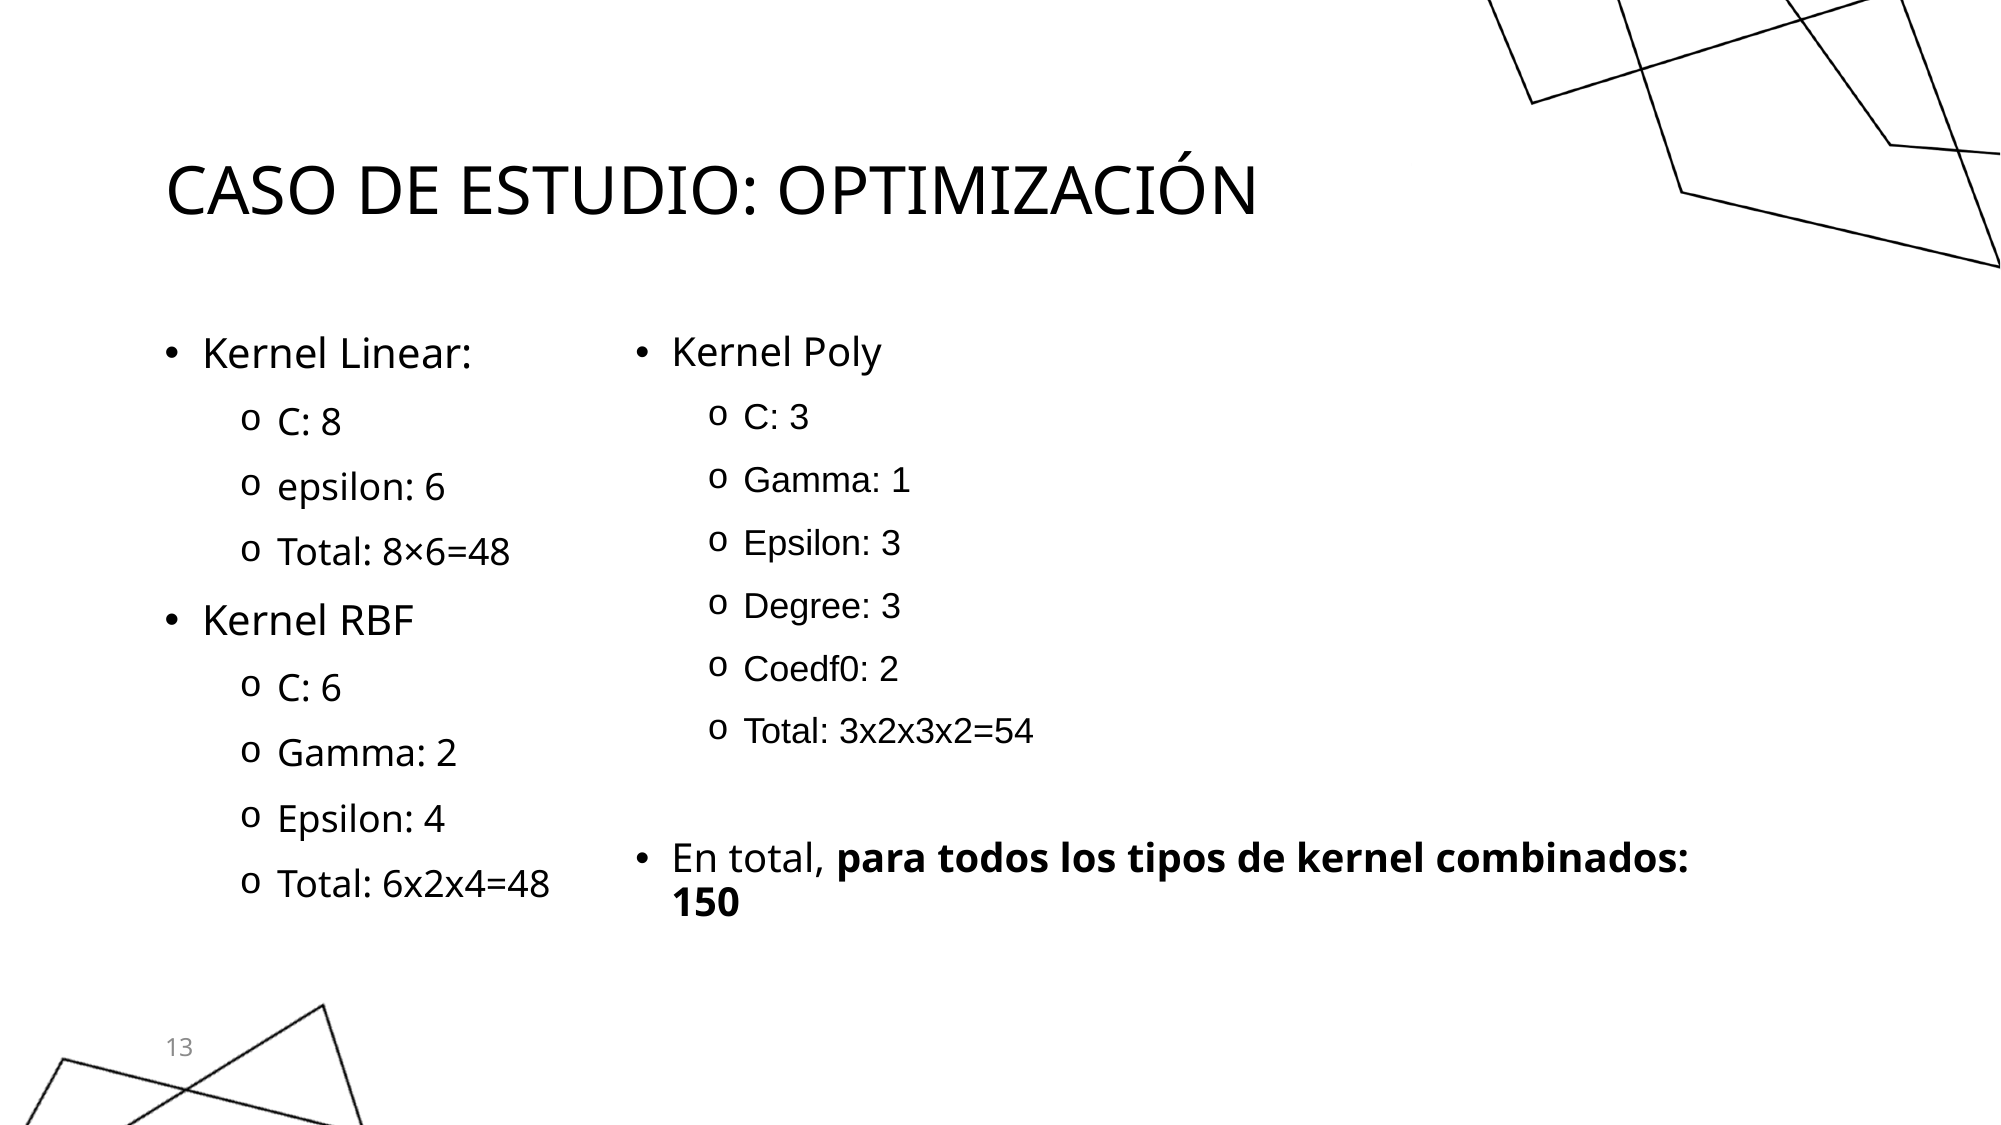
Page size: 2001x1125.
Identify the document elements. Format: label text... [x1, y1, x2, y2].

picture [0, 976, 408, 1125]
title caso de estudio: optimización [150, 59, 1863, 326]
list Kernel Linear: C: 8 epsilon: 6 Total: 8×6=48 Kernel RBF C: 6 Gamma: 2 Epsilon: 4 Total: 6x2x4=48 [149, 325, 1257, 940]
text_box Kernel Poly C: 3 Gamma: 1 Epsilon: 3 Degree: 3 Coedf0: 2 Total: 3x2x3x2=54 En total, para todos los tipos de kernel combinados: 150 [620, 324, 1793, 938]
slide_number 13 [150, 1024, 254, 1074]
picture [1412, 0, 2001, 277]
